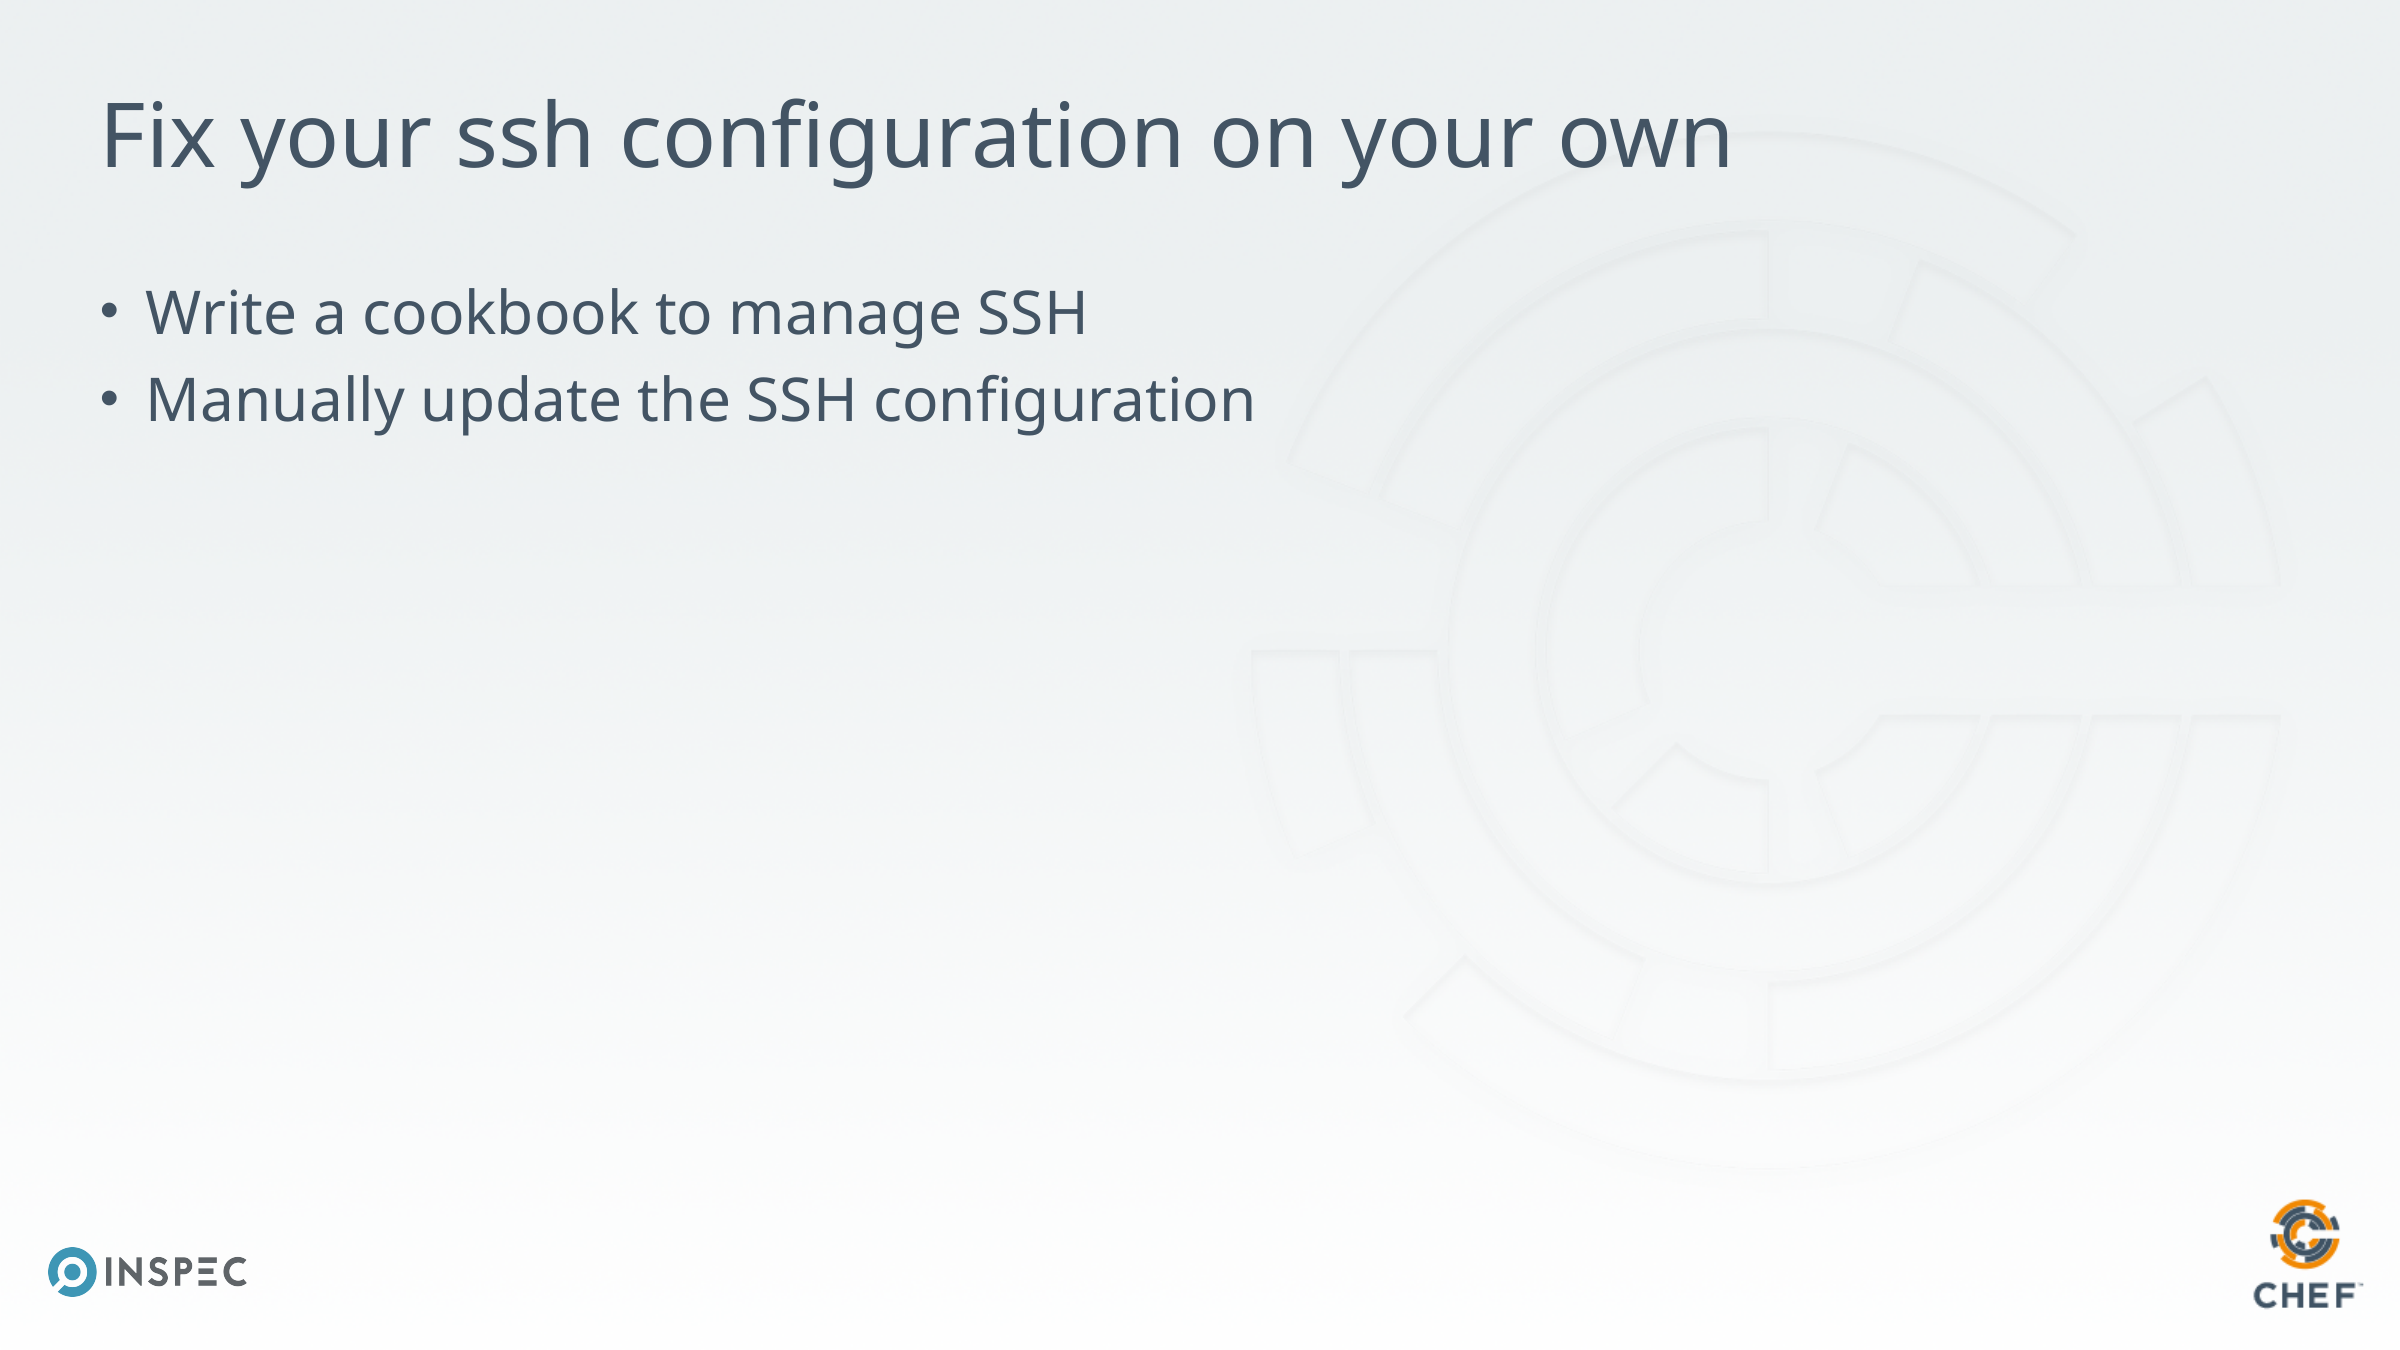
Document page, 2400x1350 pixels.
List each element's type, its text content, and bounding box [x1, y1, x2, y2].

title Fix your ssh configuration on your own [99, 90, 2300, 190]
list Write a cookbook to manage SSH Manually update the SSH configuration [99, 274, 2300, 1064]
picture [0, 0, 2400, 1350]
